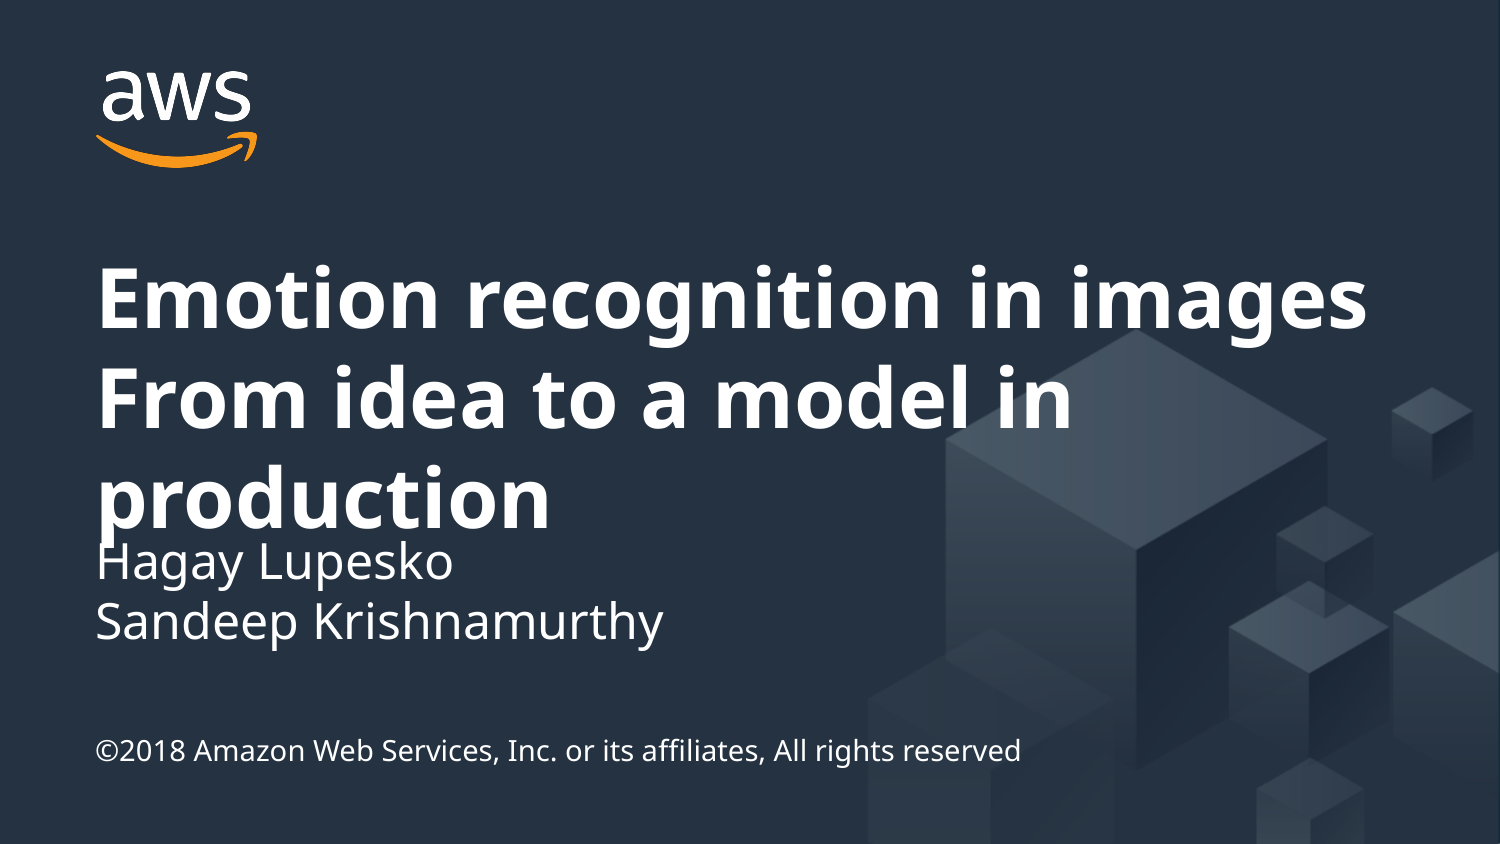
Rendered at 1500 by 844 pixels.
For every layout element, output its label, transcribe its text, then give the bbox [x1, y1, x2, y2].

picture [0, 0, 1500, 844]
text_box ©2018 Amazon Web Services, Inc. or its affiliates, All rights reserved [79, 724, 1460, 805]
list Emotion recognition in images From idea to a model in production [80, 238, 1403, 481]
list Hagay Lupesko Sandeep Krishnamurthy [80, 522, 1072, 603]
